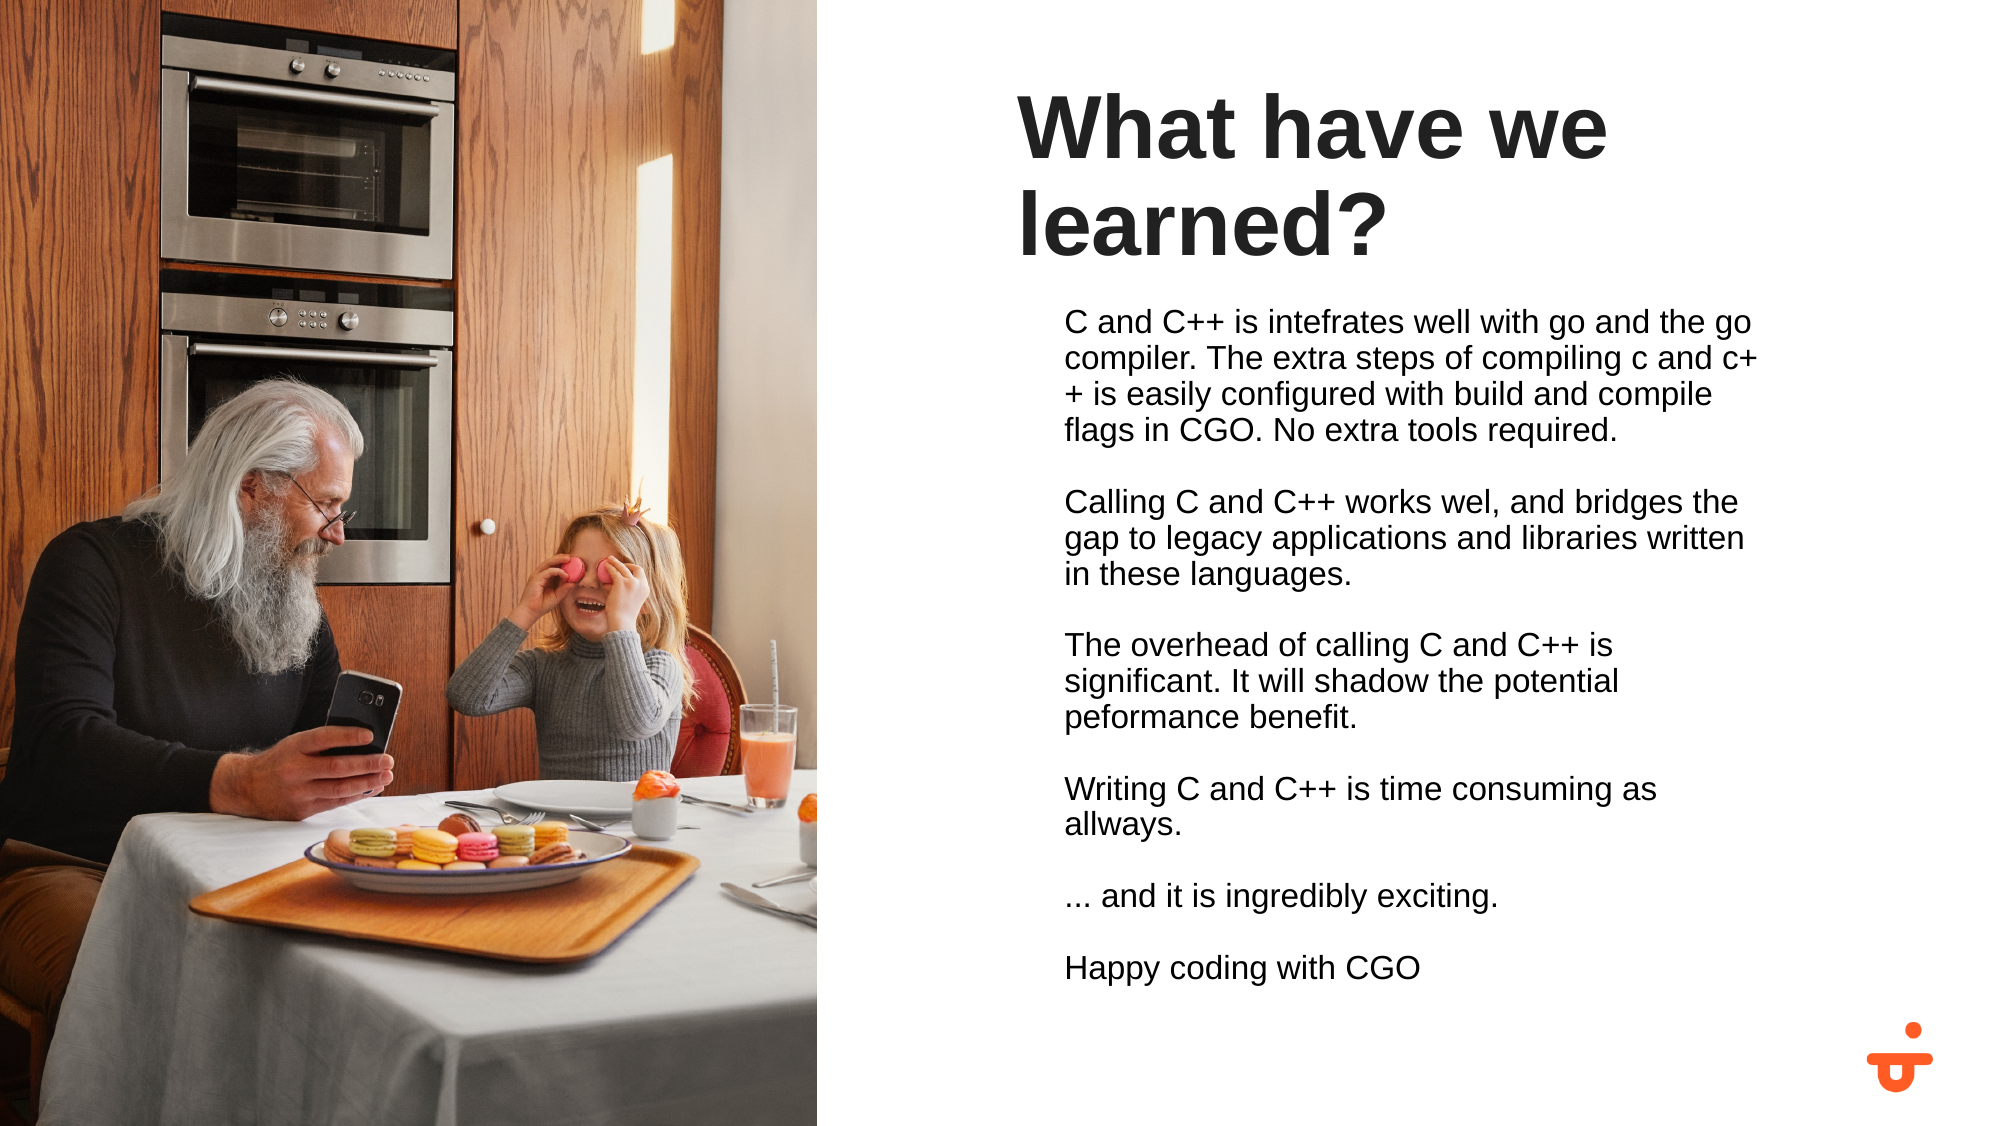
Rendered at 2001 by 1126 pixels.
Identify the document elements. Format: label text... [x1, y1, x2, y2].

title What have we learned? [1010, 77, 1786, 289]
picture [0, 0, 817, 1126]
list C and C++ is intefrates well with go and the go compiler. The extra steps of compiling c and c++ is easily configured with build and compile flags in CGO. No extra tools required. Calling C and C++ works wel, and bridges the gap to legacy applications and libraries written in these languages. The overhead of calling C and C++ is significant. It will shadow the potential peformance benefit. Writing C and C++ is time consuming as allways. ... and it is ingredibly exciting. Happy coding with CGO [1010, 301, 1786, 1016]
picture [1838, 1003, 2001, 1126]
